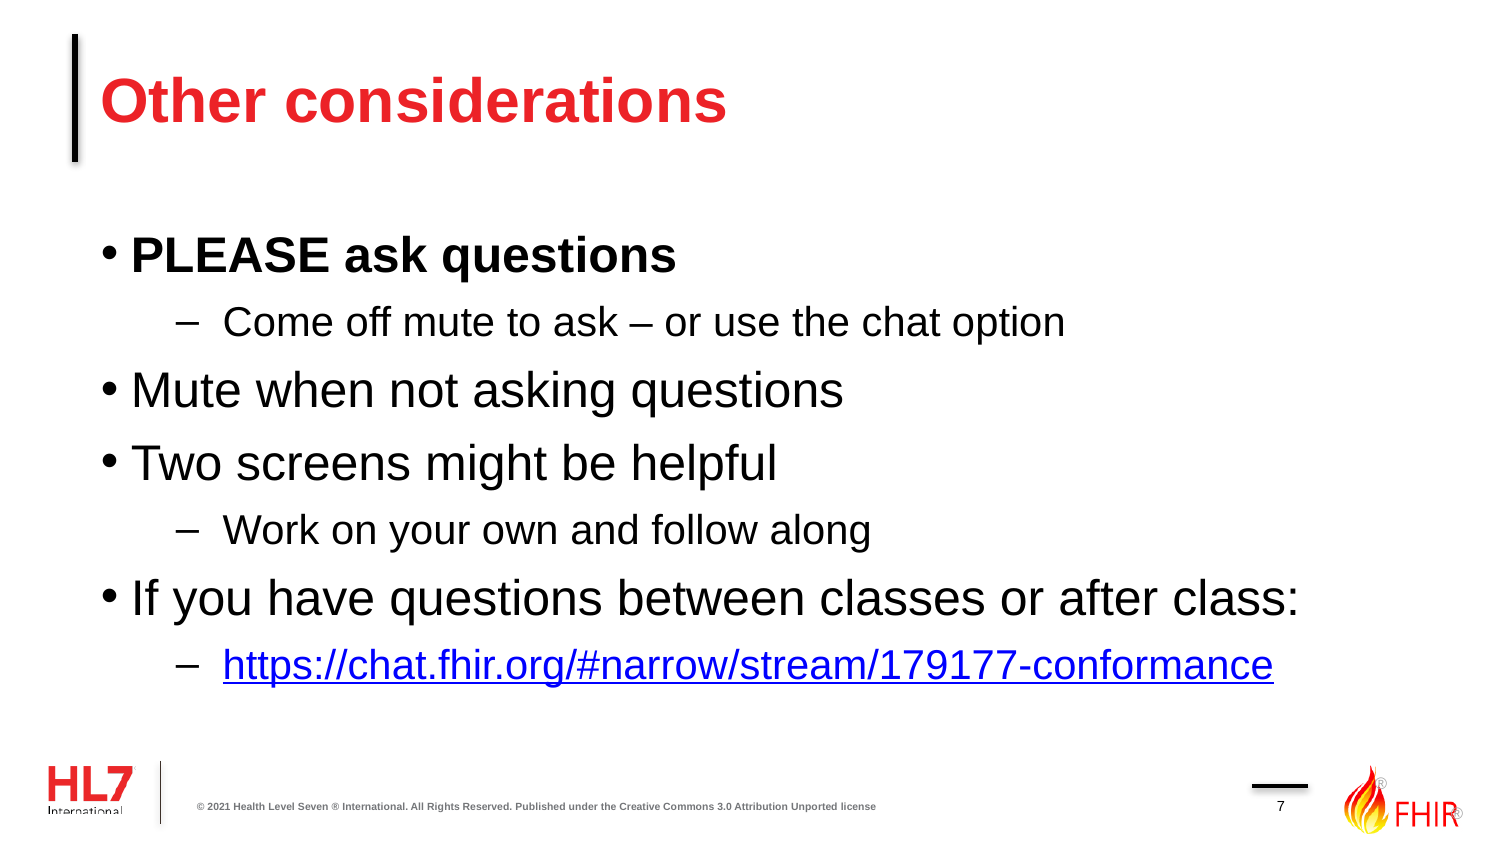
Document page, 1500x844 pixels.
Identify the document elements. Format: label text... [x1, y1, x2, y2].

picture [1339, 760, 1463, 837]
title Other considerations [100, 33, 1451, 163]
list PLEASE ask questions Come off mute to ask – or use the chat option Mute when not asking questions Two screens might be helpful Work on your own and follow along If you have questions between classes or after class: https://chat.fhir.org/#narrow/stream/179177-conformance [100, 222, 1451, 731]
footer © 2021 Health Level Seven ® International. All Rights Reserved. Published under the Creative Commons 3.0 Attribution Unported license [196, 786, 941, 813]
slide_number 7 [1258, 786, 1304, 814]
